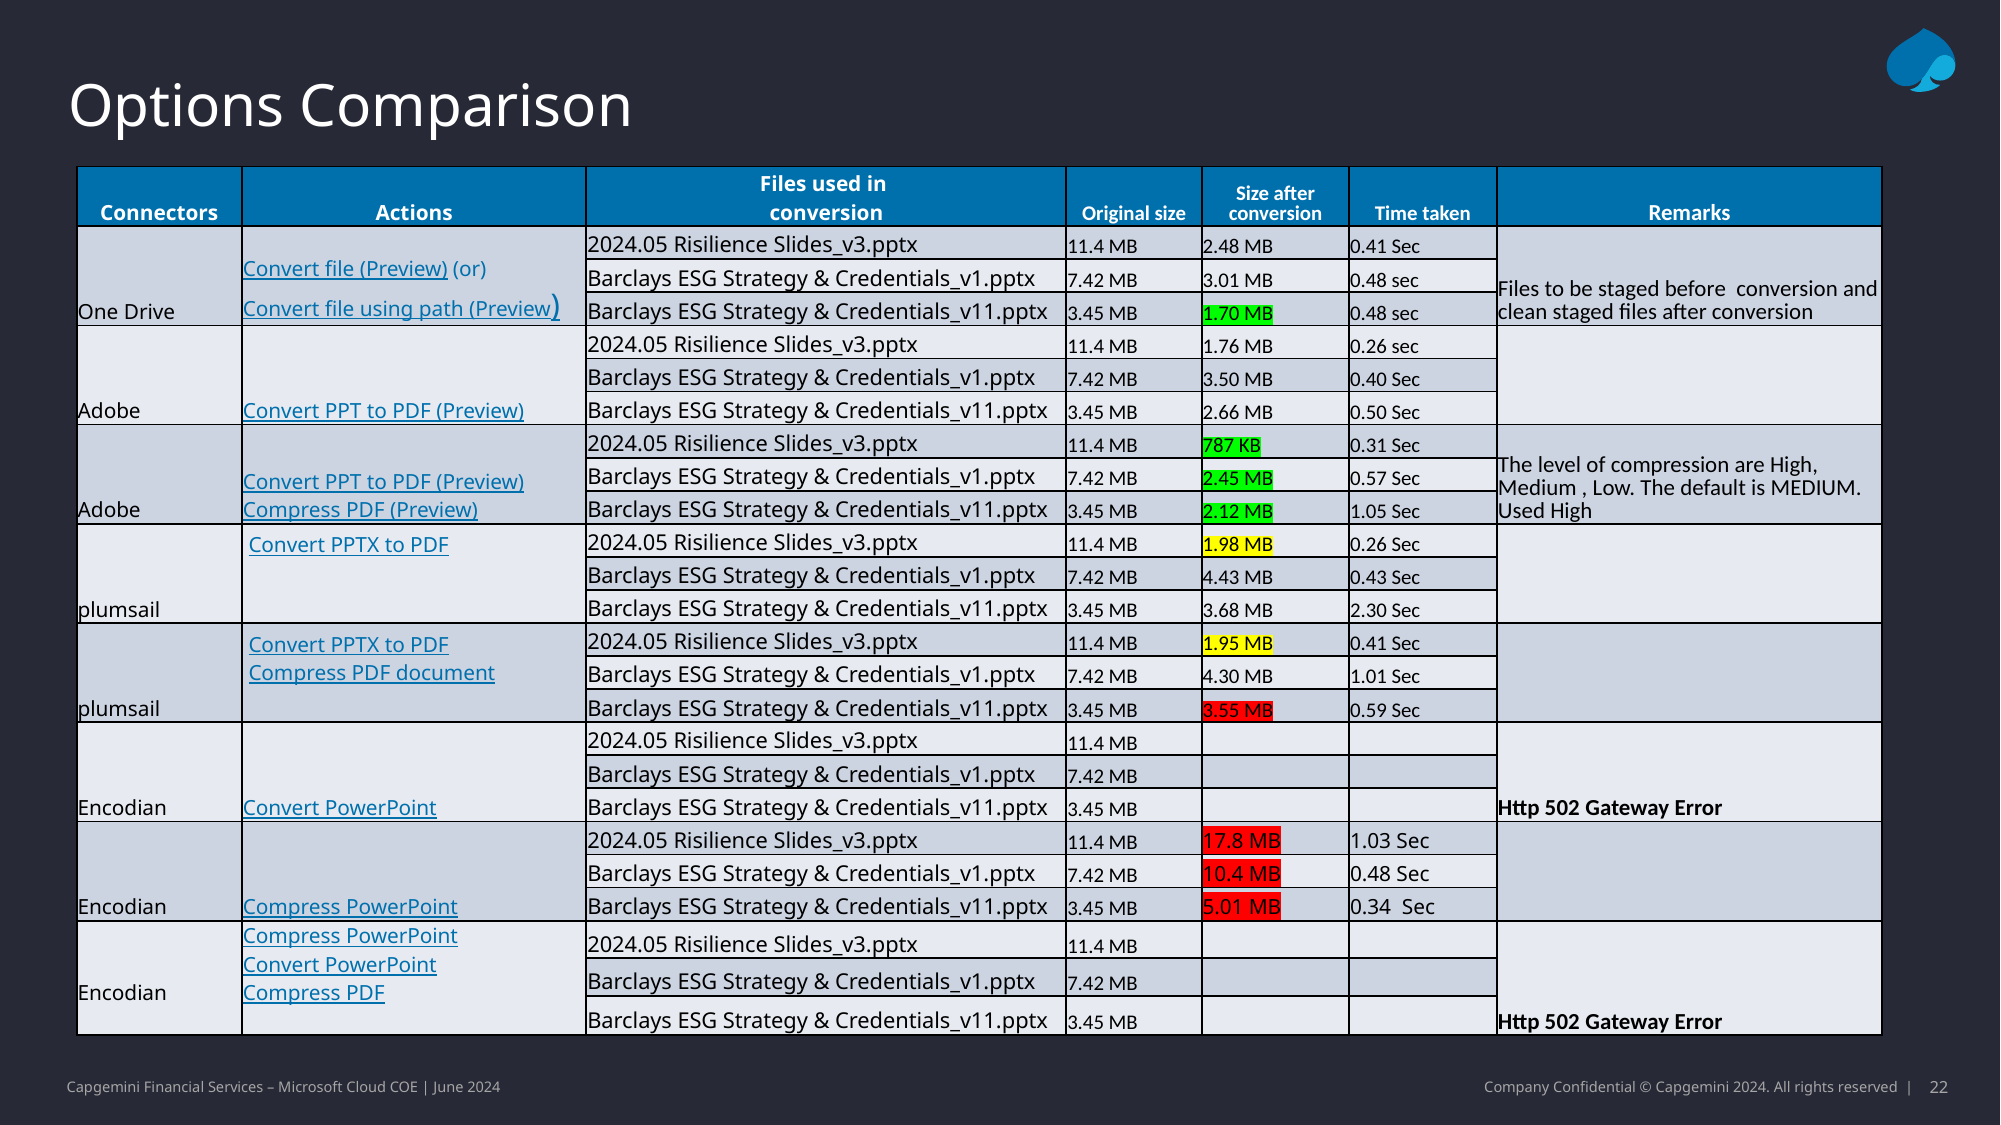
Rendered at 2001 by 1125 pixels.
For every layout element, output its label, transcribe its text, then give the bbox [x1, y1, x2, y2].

table_cell Convert PPT to PDF (Preview) Compress PDF (Preview) [243, 425, 585, 523]
table_cell Encodian [78, 922, 241, 1034]
table_cell 0.48 sec [1350, 293, 1496, 325]
table_cell 11.4 MB [1067, 425, 1201, 457]
table_cell 7.42 MB [1067, 459, 1201, 490]
table_cell [1203, 922, 1348, 957]
table_cell [1350, 997, 1496, 1034]
table_cell 0.31 Sec [1350, 425, 1496, 457]
table_header Size after conversion [1203, 167, 1348, 225]
table_cell [1498, 822, 1881, 920]
table_cell Convert PPTX to PDF [243, 525, 585, 622]
table_cell 4.43 MB [1203, 558, 1348, 589]
table_cell 3.45 MB [1067, 492, 1201, 523]
table_cell 3.45 MB [1067, 997, 1201, 1034]
table_cell 7.42 MB [1067, 855, 1201, 887]
table_cell 11.4 MB [1067, 922, 1201, 957]
table_cell 2024.05 Risilience Slides_v3.pptx [587, 326, 1065, 358]
table_cell Adobe [78, 326, 241, 424]
table_header Remarks [1498, 167, 1881, 225]
table_cell 2.45 MB [1203, 459, 1348, 490]
table_cell 1.05 Sec [1350, 492, 1496, 523]
table_cell 11.4 MB [1067, 227, 1201, 258]
table_cell 0.34 Sec [1350, 888, 1496, 920]
table_cell Barclays ESG Strategy & Credentials_v1.pptx [587, 359, 1065, 391]
table_cell 2.66 MB [1203, 392, 1348, 424]
table_cell Barclays ESG Strategy & Credentials_v1.pptx [587, 756, 1065, 787]
table_cell 1.95 MB [1203, 624, 1348, 655]
table_cell plumsail [78, 624, 241, 721]
table_cell 0.50 Sec [1350, 392, 1496, 424]
table_cell 11.4 MB [1067, 822, 1201, 854]
table_cell Barclays ESG Strategy & Credentials_v11.pptx [587, 997, 1065, 1034]
table_cell Barclays ESG Strategy & Credentials_v11.pptx [587, 492, 1065, 523]
table_cell 0.43 Sec [1350, 558, 1496, 589]
table_cell 3.45 MB [1067, 293, 1201, 325]
table_cell 2.48 MB [1203, 227, 1348, 258]
table_cell Barclays ESG Strategy & Credentials_v1.pptx [587, 855, 1065, 887]
table_cell 1.01 Sec [1350, 657, 1496, 688]
table_cell [1498, 326, 1881, 424]
table_cell Convert file (Preview) (or) Convert file using path (Preview) [243, 227, 585, 325]
table_header Actions [243, 167, 585, 225]
table_cell Compress PowerPoint [243, 822, 585, 920]
table_header Files used in conversion [587, 167, 1065, 225]
table_cell Http 502 Gateway Error [1498, 922, 1881, 1034]
table_cell Barclays ESG Strategy & Credentials_v1.pptx [587, 260, 1065, 291]
table_cell Adobe [78, 425, 241, 523]
table_cell 3.45 MB [1067, 591, 1201, 622]
table_cell 2024.05 Risilience Slides_v3.pptx [587, 227, 1065, 258]
table_cell Convert PowerPoint [243, 723, 585, 821]
table_cell [1203, 756, 1348, 787]
table_cell Convert PPTX to PDF Compress PDF document [243, 624, 585, 721]
table_cell 1.76 MB [1203, 326, 1348, 358]
title Options Comparison [68, 42, 1874, 173]
table_cell 7.42 MB [1067, 260, 1201, 291]
table_cell 0.41 Sec [1350, 624, 1496, 655]
table_cell 2024.05 Risilience Slides_v3.pptx [587, 723, 1065, 754]
table_cell [1203, 959, 1348, 995]
table_cell [1203, 997, 1348, 1034]
table_cell 0.59 Sec [1350, 690, 1496, 721]
table_cell Convert PPT to PDF (Preview) [243, 326, 585, 424]
table_cell [1498, 525, 1881, 622]
table_cell plumsail [78, 525, 241, 622]
table_cell Barclays ESG Strategy & Credentials_v11.pptx [587, 591, 1065, 622]
table_cell 3.45 MB [1067, 690, 1201, 721]
table_cell Compress PowerPoint Convert PowerPoint Compress PDF [243, 922, 585, 1034]
table_cell Barclays ESG Strategy & Credentials_v11.pptx [587, 293, 1065, 325]
table_cell 1.70 MB [1203, 293, 1348, 325]
table_cell [1350, 789, 1496, 821]
table_cell 3.01 MB [1203, 260, 1348, 291]
table_cell [1350, 959, 1496, 995]
table_cell 0.41 Sec [1350, 227, 1496, 258]
table_cell 5.01 MB [1203, 888, 1348, 920]
table_cell 7.42 MB [1067, 756, 1201, 787]
table_cell [1350, 756, 1496, 787]
table_cell 3.45 MB [1067, 789, 1201, 821]
table_cell 0.48 Sec [1350, 855, 1496, 887]
table_cell [1498, 624, 1881, 721]
table_cell Barclays ESG Strategy & Credentials_v11.pptx [587, 392, 1065, 424]
table_cell 3.45 MB [1067, 888, 1201, 920]
table_cell 3.55 MB [1203, 690, 1348, 721]
table_cell Barclays ESG Strategy & Credentials_v1.pptx [587, 657, 1065, 688]
table_cell Barclays ESG Strategy & Credentials_v11.pptx [587, 888, 1065, 920]
table_cell 0.48 sec [1350, 260, 1496, 291]
table_cell [1203, 723, 1348, 754]
table_cell 2024.05 Risilience Slides_v3.pptx [587, 624, 1065, 655]
table_cell 11.4 MB [1067, 525, 1201, 556]
table_cell Barclays ESG Strategy & Credentials_v11.pptx [587, 789, 1065, 821]
table_cell 0.26 sec [1350, 326, 1496, 358]
table_cell 17.8 MB [1203, 822, 1348, 854]
table_header Connectors [78, 167, 241, 225]
table_cell Http 502 Gateway Error [1498, 723, 1881, 821]
table_cell 2024.05 Risilience Slides_v3.pptx [587, 425, 1065, 457]
table_cell 3.50 MB [1203, 359, 1348, 391]
table_cell Barclays ESG Strategy & Credentials_v11.pptx [587, 690, 1065, 721]
table_cell 11.4 MB [1067, 624, 1201, 655]
table_cell 2.12 MB [1203, 492, 1348, 523]
table_cell 0.40 Sec [1350, 359, 1496, 391]
table_header Time taken [1350, 167, 1496, 225]
table_cell 787 KB [1203, 425, 1348, 457]
table_cell One Drive [78, 227, 241, 325]
table_cell 3.45 MB [1067, 392, 1201, 424]
table_cell 0.26 Sec [1350, 525, 1496, 556]
table_cell 11.4 MB [1067, 326, 1201, 358]
table_cell 7.42 MB [1067, 959, 1201, 995]
table_cell Files to be staged before conversion and clean staged files after conversion [1498, 227, 1881, 325]
table_cell 3.68 MB [1203, 591, 1348, 622]
table_cell 0.57 Sec [1350, 459, 1496, 490]
table_cell [1203, 789, 1348, 821]
table_cell [1350, 922, 1496, 957]
table_cell Encodian [78, 822, 241, 920]
table_cell 11.4 MB [1067, 723, 1201, 754]
table_cell 7.42 MB [1067, 558, 1201, 589]
table_cell 1.98 MB [1203, 525, 1348, 556]
table_cell The level of compression are High, Medium , Low. The default is MEDIUM. Used High [1498, 425, 1881, 523]
table_cell Encodian [78, 723, 241, 821]
table_cell 2024.05 Risilience Slides_v3.pptx [587, 922, 1065, 957]
table_cell Barclays ESG Strategy & Credentials_v1.pptx [587, 558, 1065, 589]
table_cell Barclays ESG Strategy & Credentials_v1.pptx [587, 959, 1065, 995]
table_cell 4.30 MB [1203, 657, 1348, 688]
table_cell 7.42 MB [1067, 359, 1201, 391]
table_cell 2.30 Sec [1350, 591, 1496, 622]
table_cell 2024.05 Risilience Slides_v3.pptx [587, 822, 1065, 854]
table_cell 7.42 MB [1067, 657, 1201, 688]
table_cell 10.4 MB [1203, 855, 1348, 887]
table_cell [1350, 723, 1496, 754]
table_cell 1.03 Sec [1350, 822, 1496, 854]
table_cell Barclays ESG Strategy & Credentials_v1.pptx [587, 459, 1065, 490]
table_header Original size [1067, 167, 1201, 225]
table_cell 2024.05 Risilience Slides_v3.pptx [587, 525, 1065, 556]
